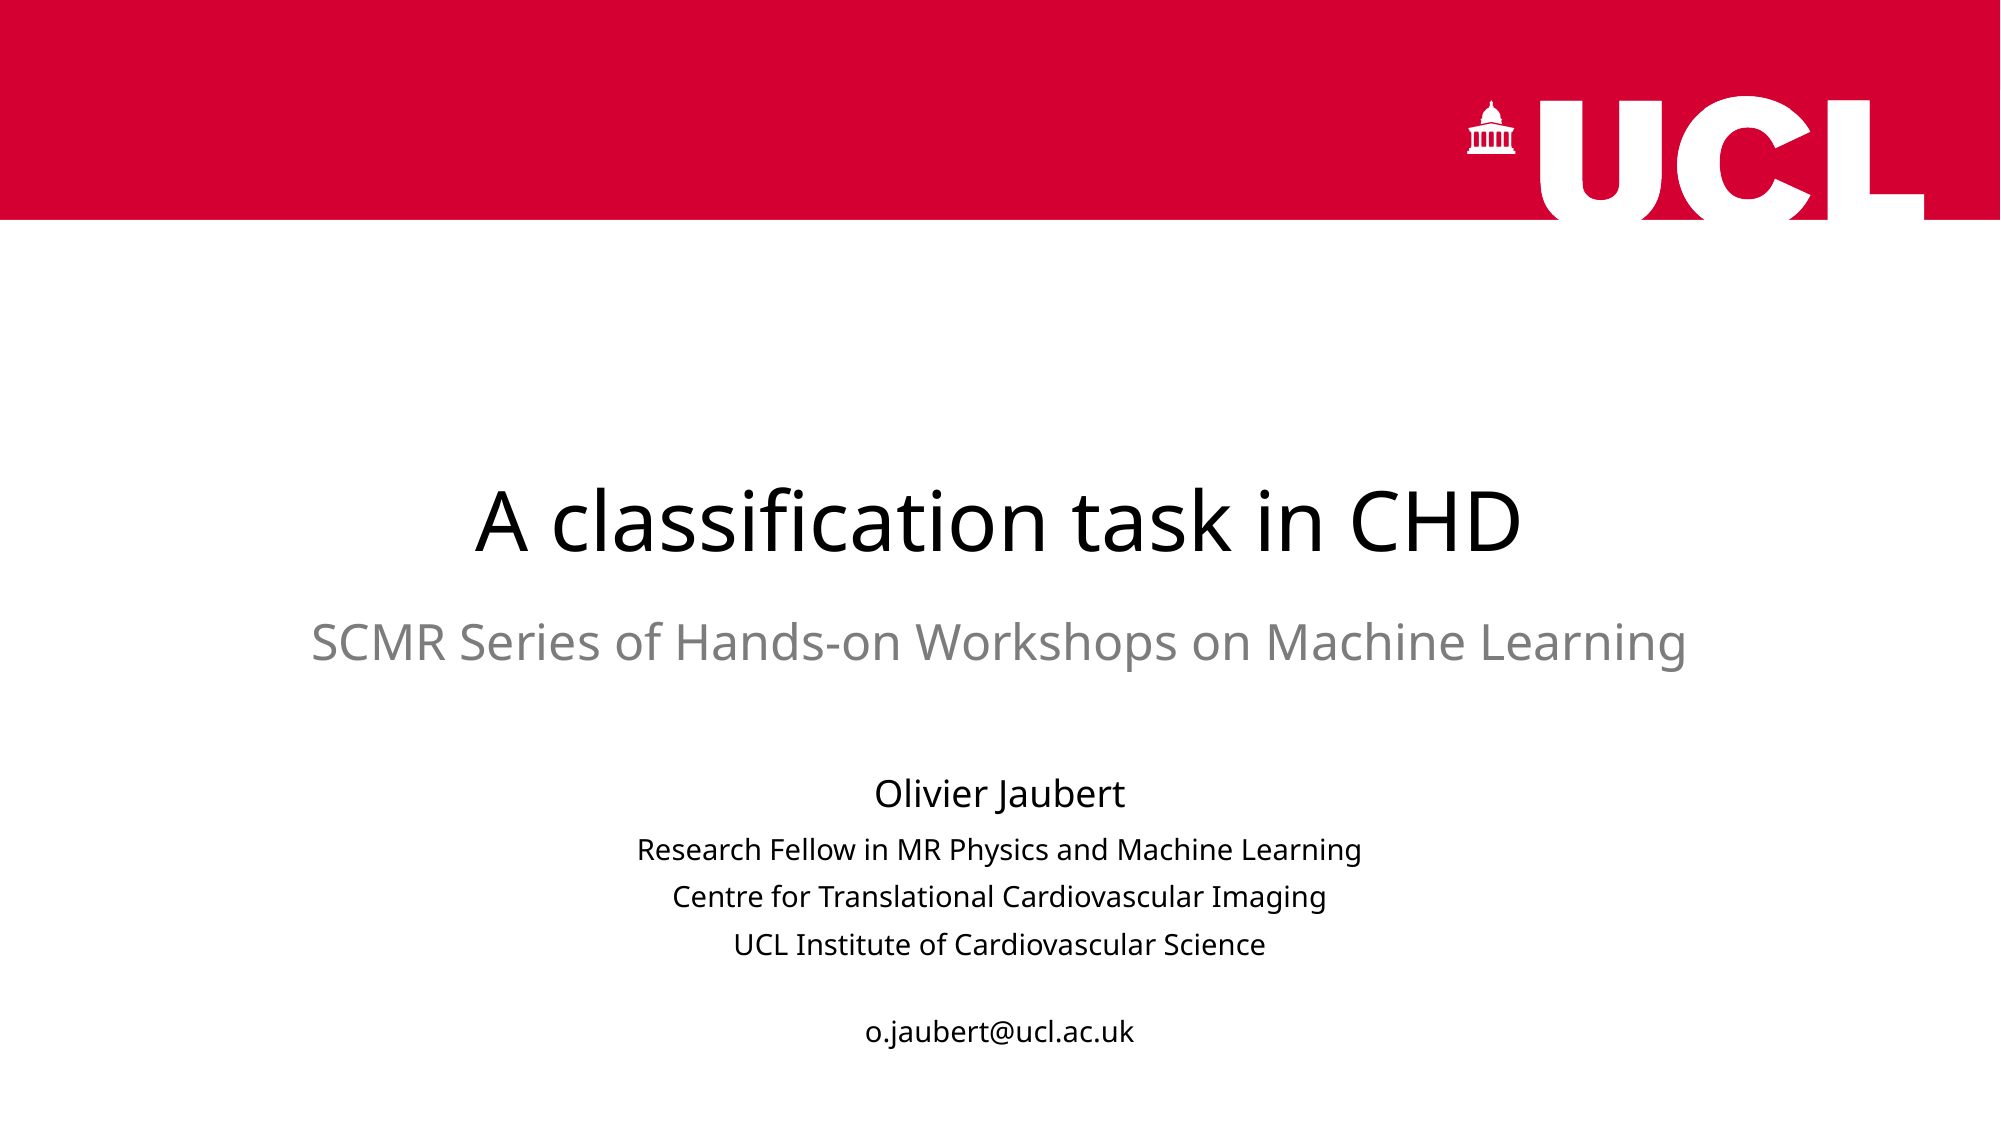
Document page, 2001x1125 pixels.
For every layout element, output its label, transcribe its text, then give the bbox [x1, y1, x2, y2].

text_box Research Fellow in MR Physics and Machine Learning Centre for Translational Cardiovascular Imaging UCL Institute of Cardiovascular Science [622, 823, 1378, 969]
title A classification task in CHD [249, 263, 1750, 577]
subtitle SCMR Series of Hands-on Workshops on Machine Learning [249, 590, 1750, 764]
text_box o.jaubert@ucl.ac.uk [850, 1005, 1150, 1056]
text_box Olivier Jaubert [859, 763, 1141, 823]
picture [0, 0, 2001, 220]
